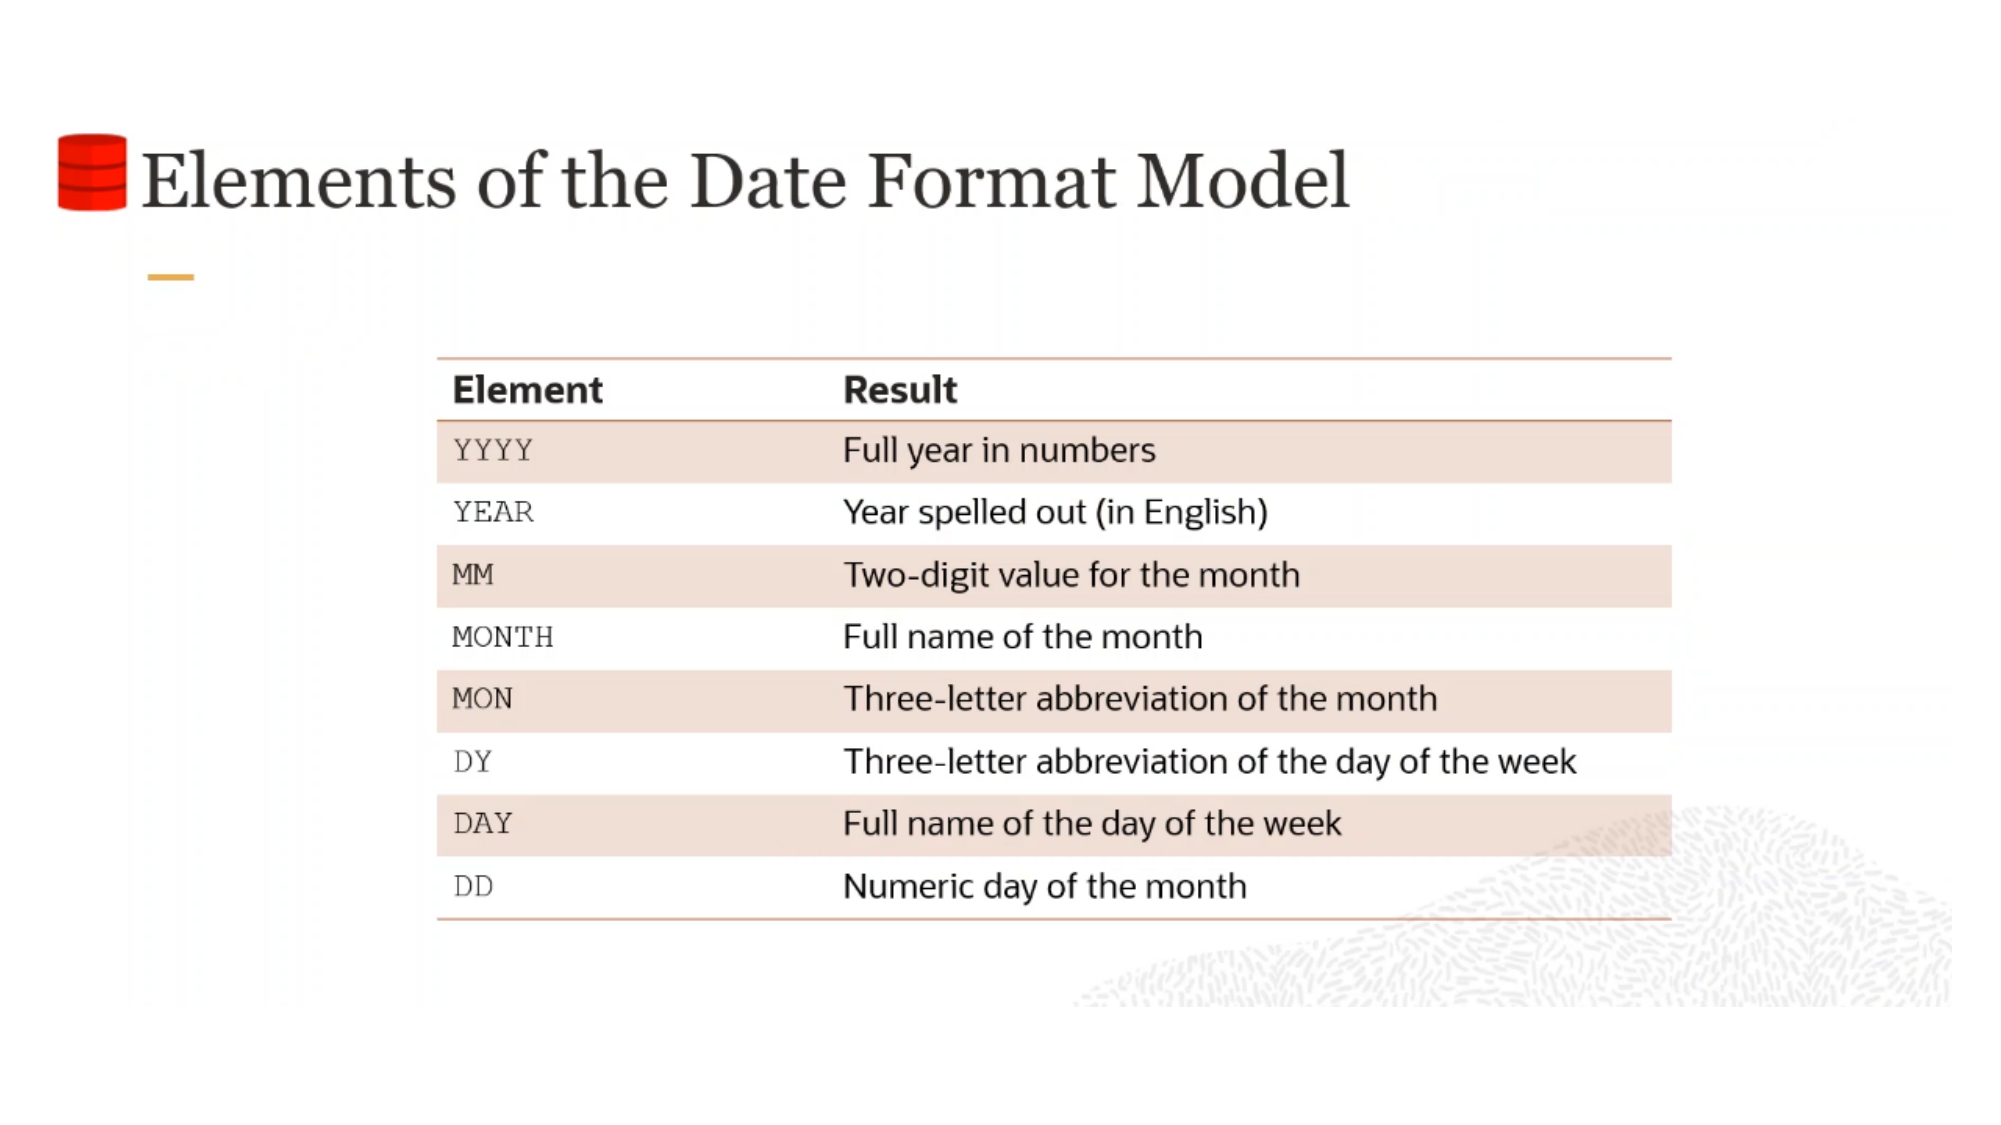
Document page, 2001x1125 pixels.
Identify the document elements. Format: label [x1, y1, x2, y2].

picture [48, 118, 1952, 1007]
